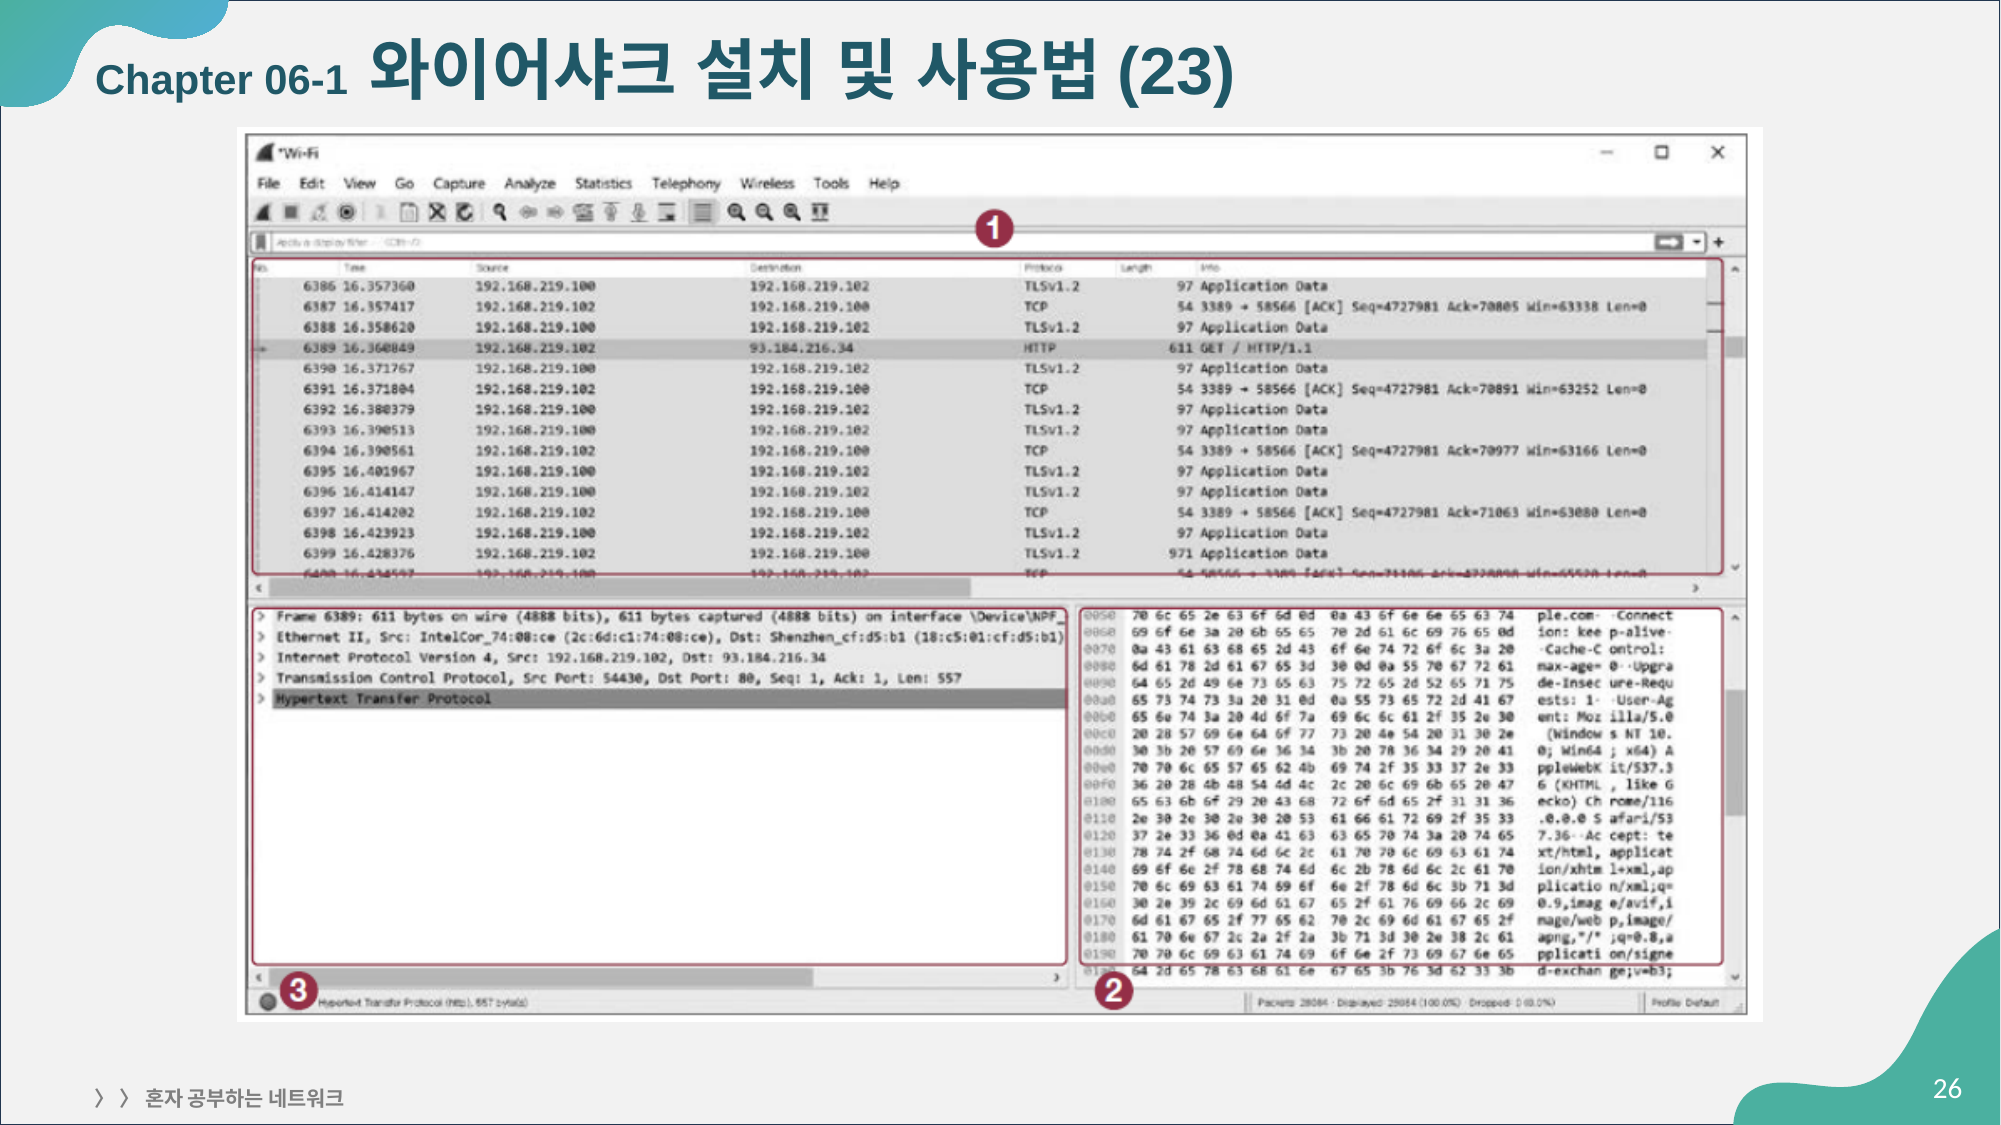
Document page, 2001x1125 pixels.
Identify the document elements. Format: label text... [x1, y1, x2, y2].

slide_number ‹#› [1917, 1061, 1984, 1122]
picture [236, 127, 1764, 1022]
title Chapter 06-1 와이어샤크 설치 및 사용법(23) [79, 17, 1931, 128]
footer 〉 〉 혼자 공부하는 네트워크 [79, 1078, 755, 1114]
